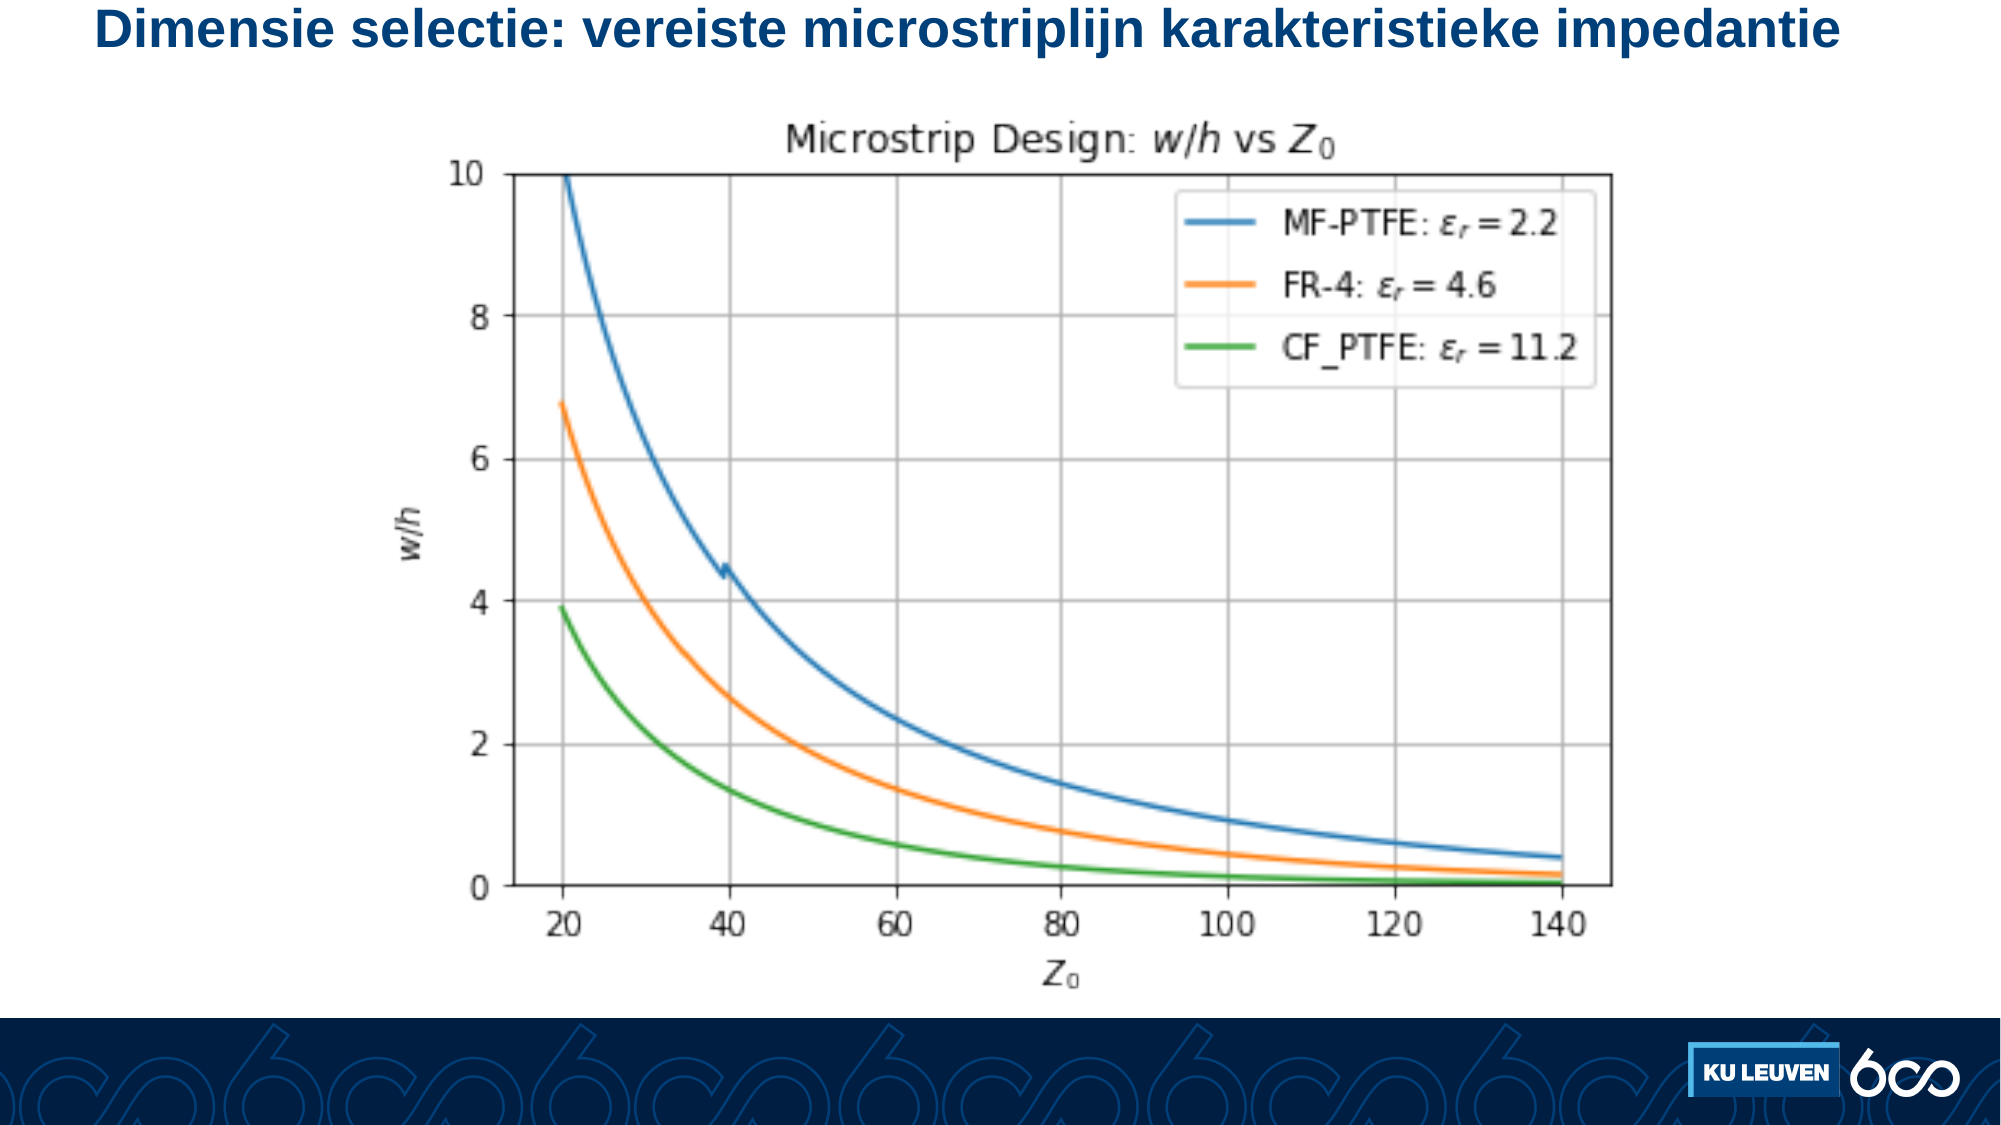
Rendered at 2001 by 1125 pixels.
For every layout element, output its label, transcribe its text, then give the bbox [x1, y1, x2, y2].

picture [0, 92, 2001, 1125]
title Dimensie selectie: vereiste microstriplijn karakteristieke impedantie [94, 0, 1906, 108]
